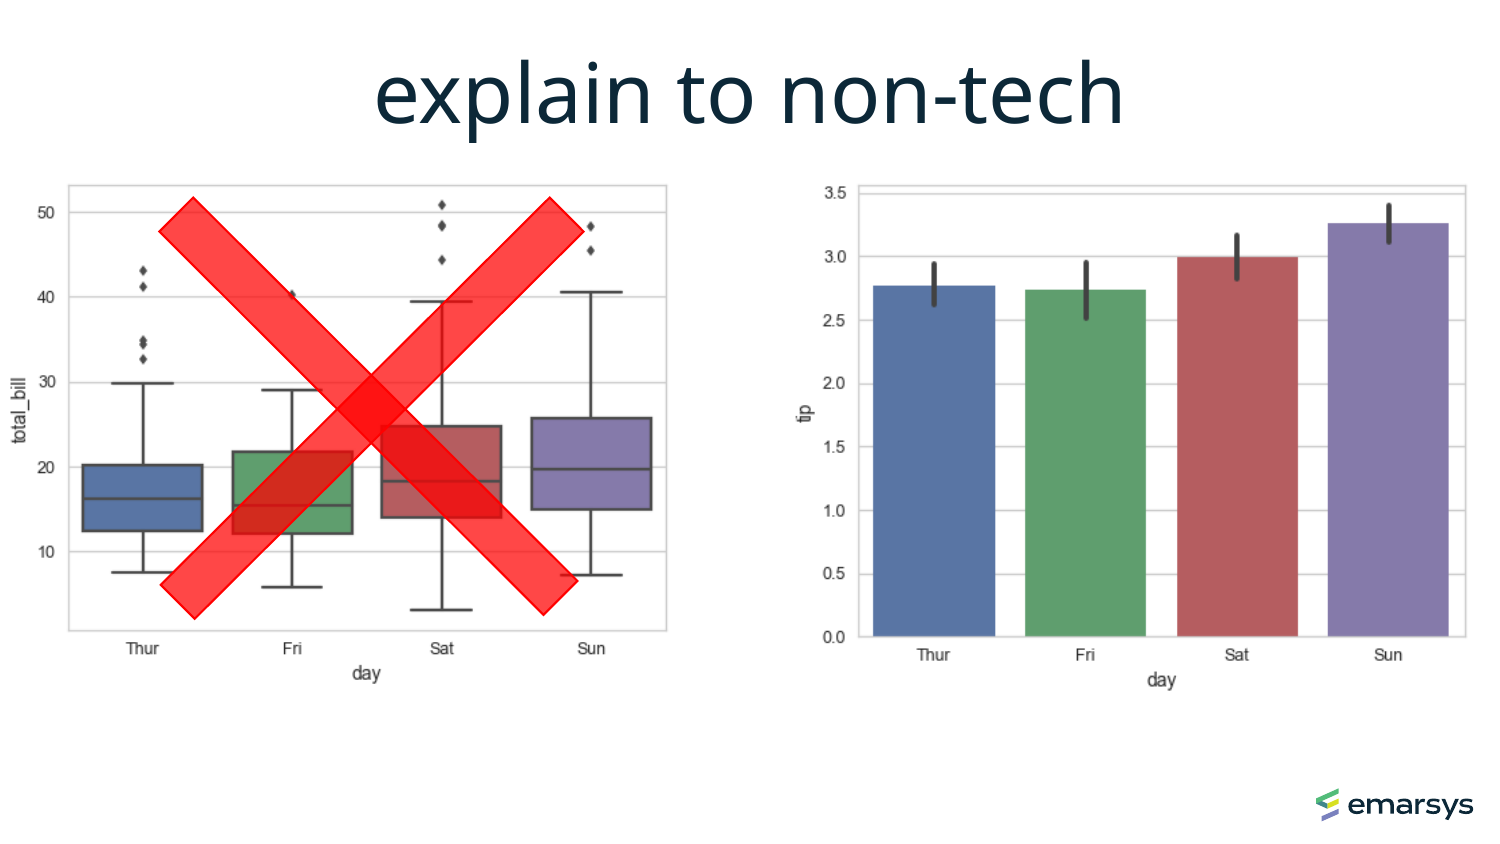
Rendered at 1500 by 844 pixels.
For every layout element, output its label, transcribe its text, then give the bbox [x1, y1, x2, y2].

picture [0, 173, 678, 696]
title explain to non-tech [301, 32, 1201, 161]
picture [785, 173, 1476, 703]
